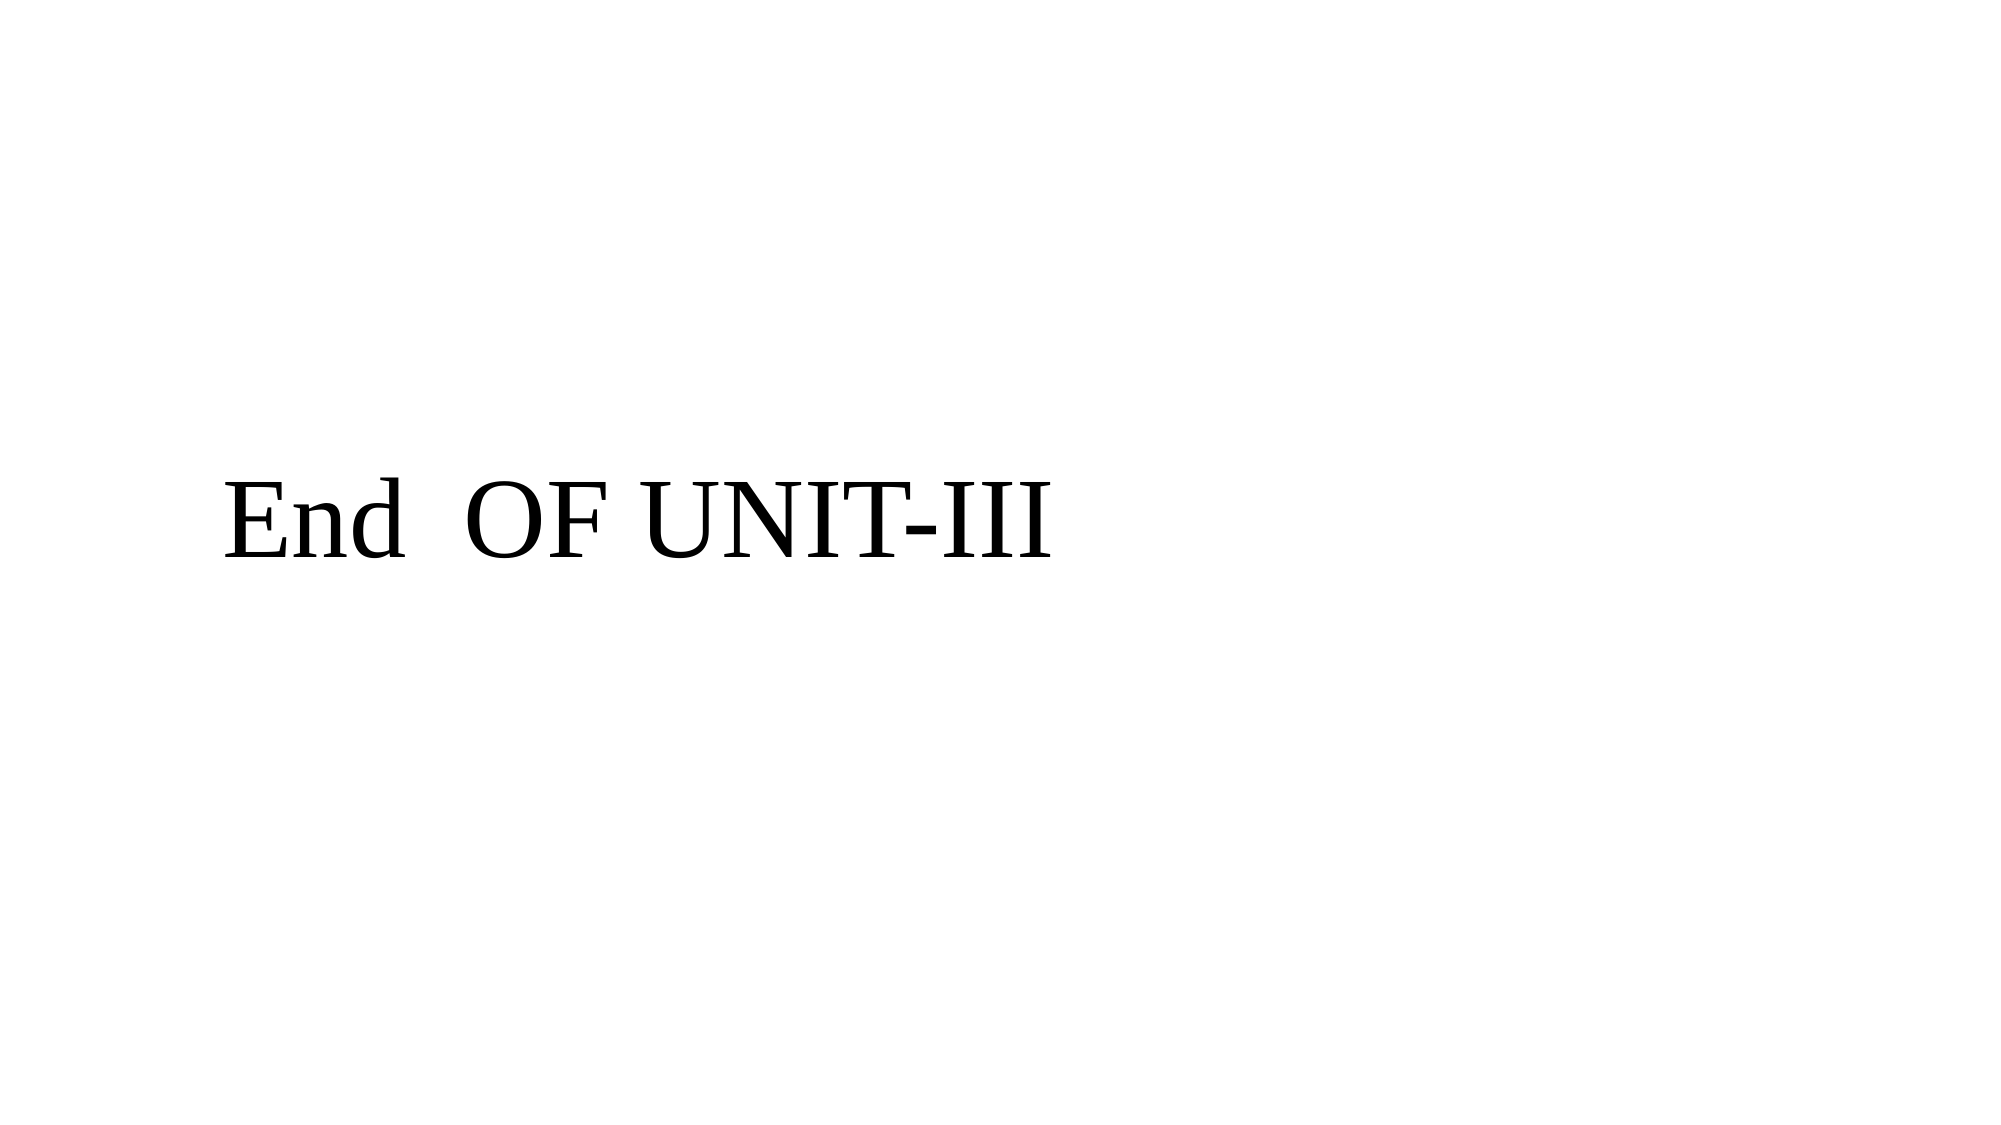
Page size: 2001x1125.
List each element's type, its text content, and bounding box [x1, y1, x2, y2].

list End OF UNIT-III [207, 451, 1932, 1125]
